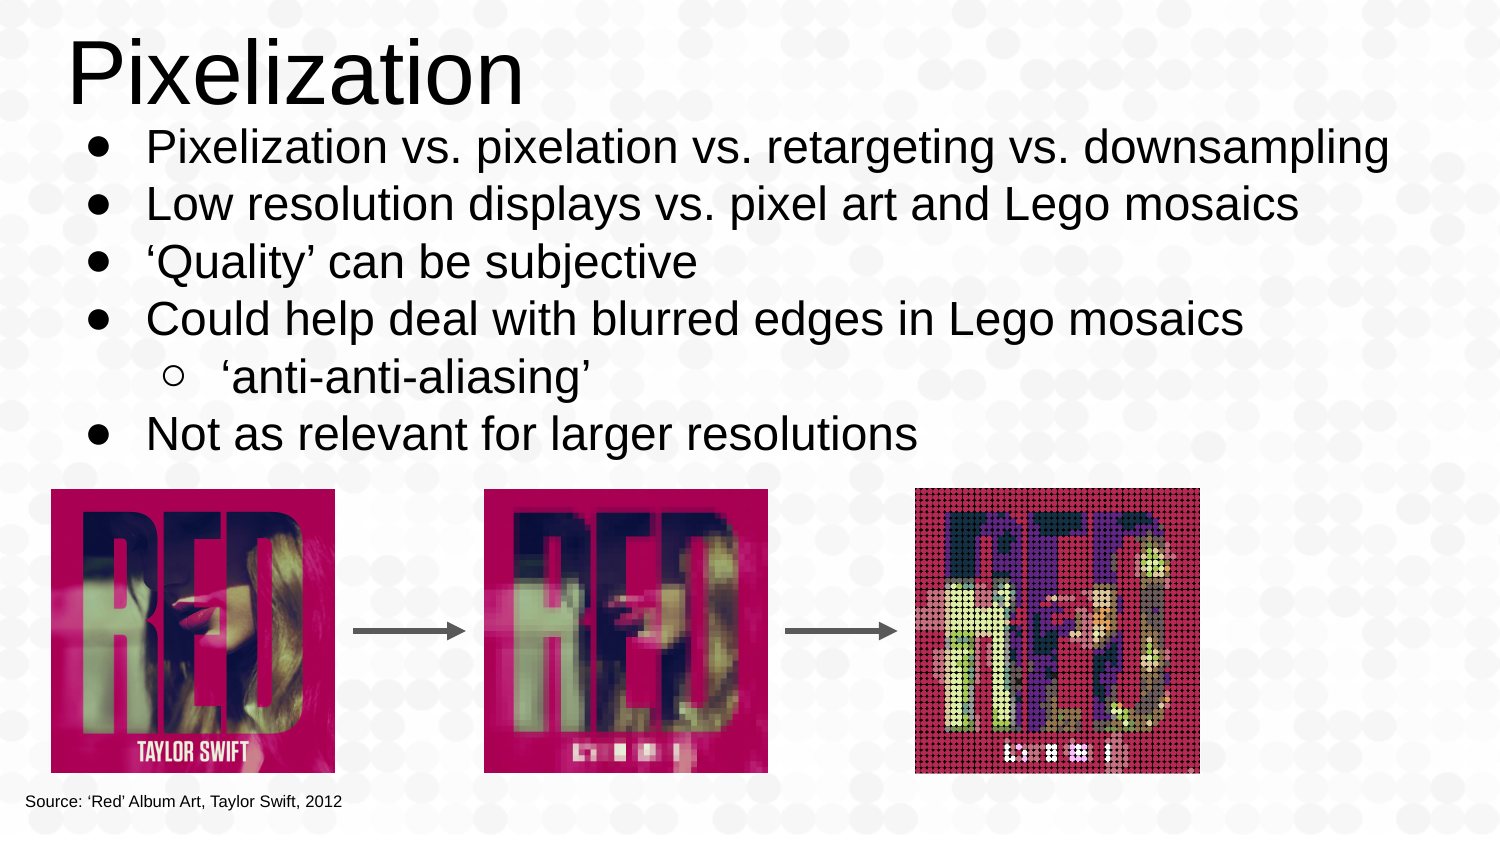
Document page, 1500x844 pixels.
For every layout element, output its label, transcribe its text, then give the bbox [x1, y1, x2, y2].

title Pixelization [51, 0, 1449, 138]
picture [0, 0, 1500, 844]
text_box Source: ‘Red’ Album Art, Taylor Swift, 2012 [10, 780, 458, 821]
text_box Pixelization vs. pixelation vs. retargeting vs. downsampling Low resolution displays vs. pixel art and Lego mosaics ‘Quality’ can be subjective Could help deal with blurred edges in Lego mosaics ‘anti-anti-aliasing’ Not as relevant for larger resolutions [55, 100, 1445, 476]
